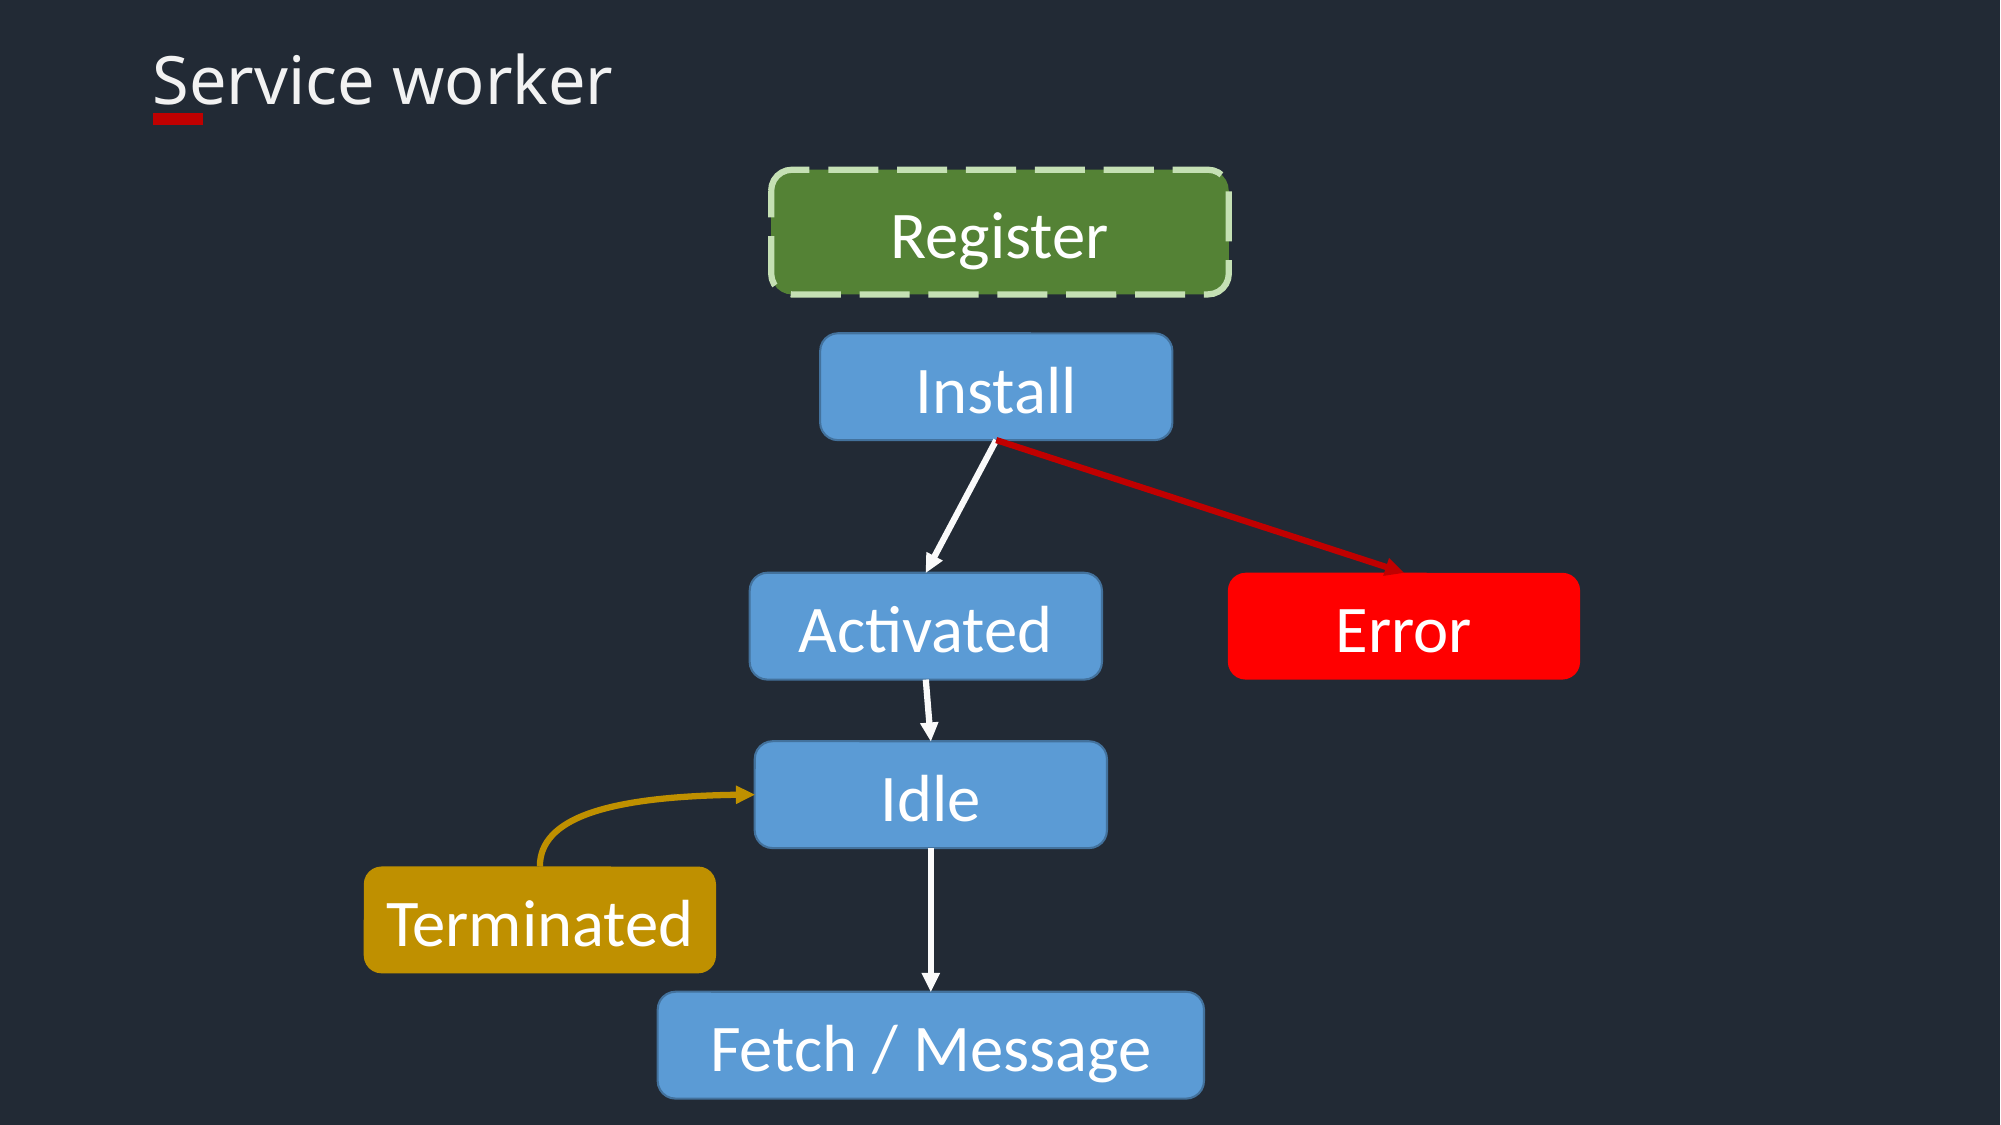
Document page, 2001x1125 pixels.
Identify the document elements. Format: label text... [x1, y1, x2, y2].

text_box Fetch / Message [656, 990, 1206, 1100]
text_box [925, 440, 996, 573]
title Service worker [137, 21, 1863, 145]
text_box Idle [753, 740, 1109, 850]
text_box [996, 440, 1404, 573]
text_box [611, 723, 684, 938]
text_box Register [770, 168, 1230, 296]
text_box Install [819, 332, 1174, 442]
text_box Error [1226, 571, 1582, 681]
text_box Terminated [362, 865, 718, 975]
text_box Activated [748, 571, 1104, 681]
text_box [925, 679, 931, 742]
